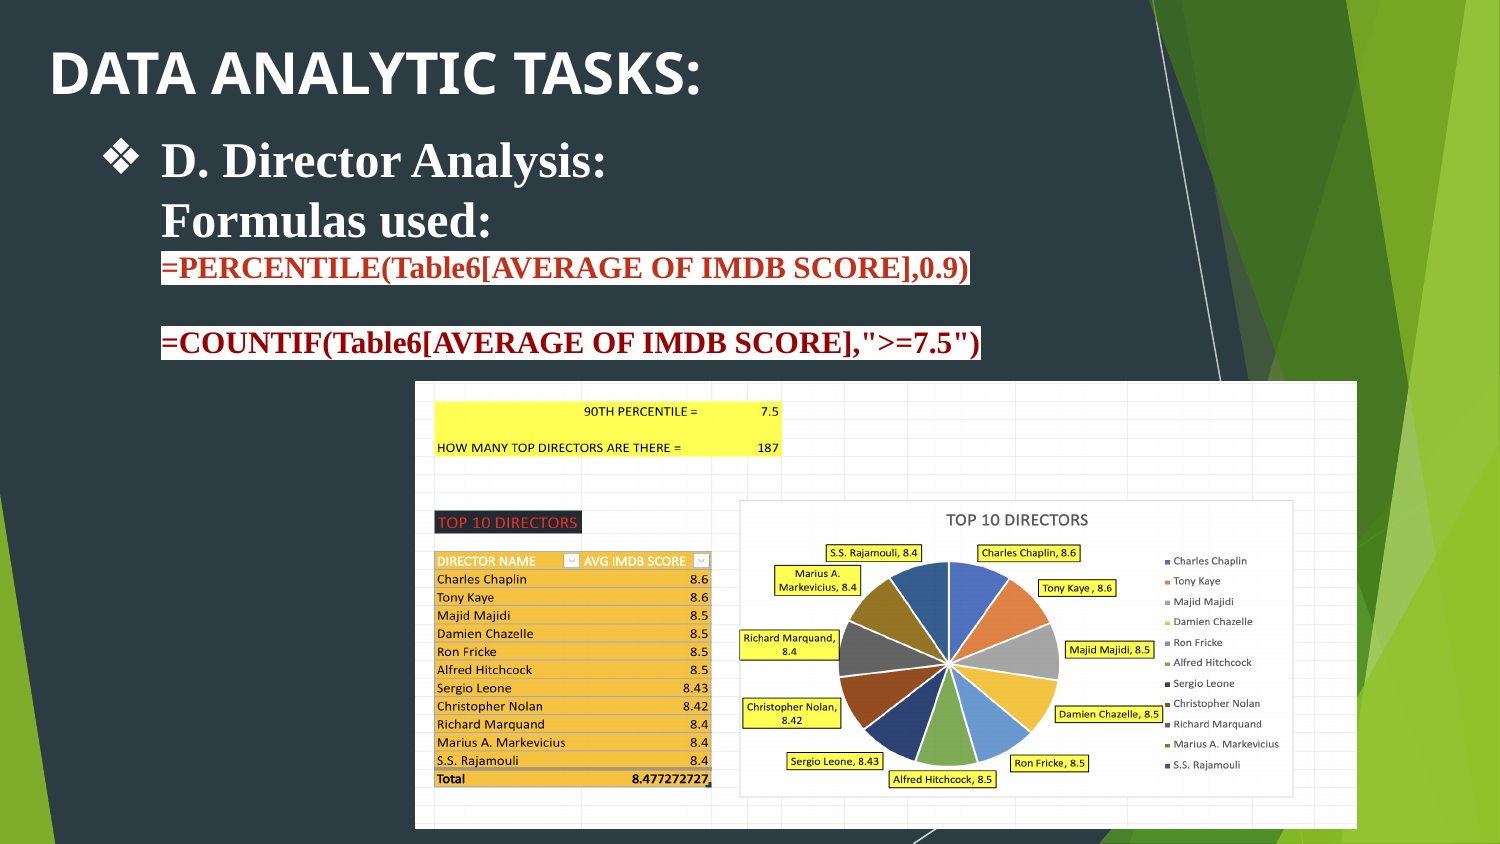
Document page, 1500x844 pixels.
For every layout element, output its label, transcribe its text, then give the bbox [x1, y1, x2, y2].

text_box D. Director Analysis: Formulas used: =PERCENTILE(Table6[AVERAGE OF IMDB SCORE],0.9) =COUNTIF(Table6[AVERAGE OF IMDB SCORE],">=7.5") [70, 112, 1410, 308]
picture [415, 380, 1357, 829]
title DATA ANALYTIC TASKS: [37, 31, 1096, 113]
